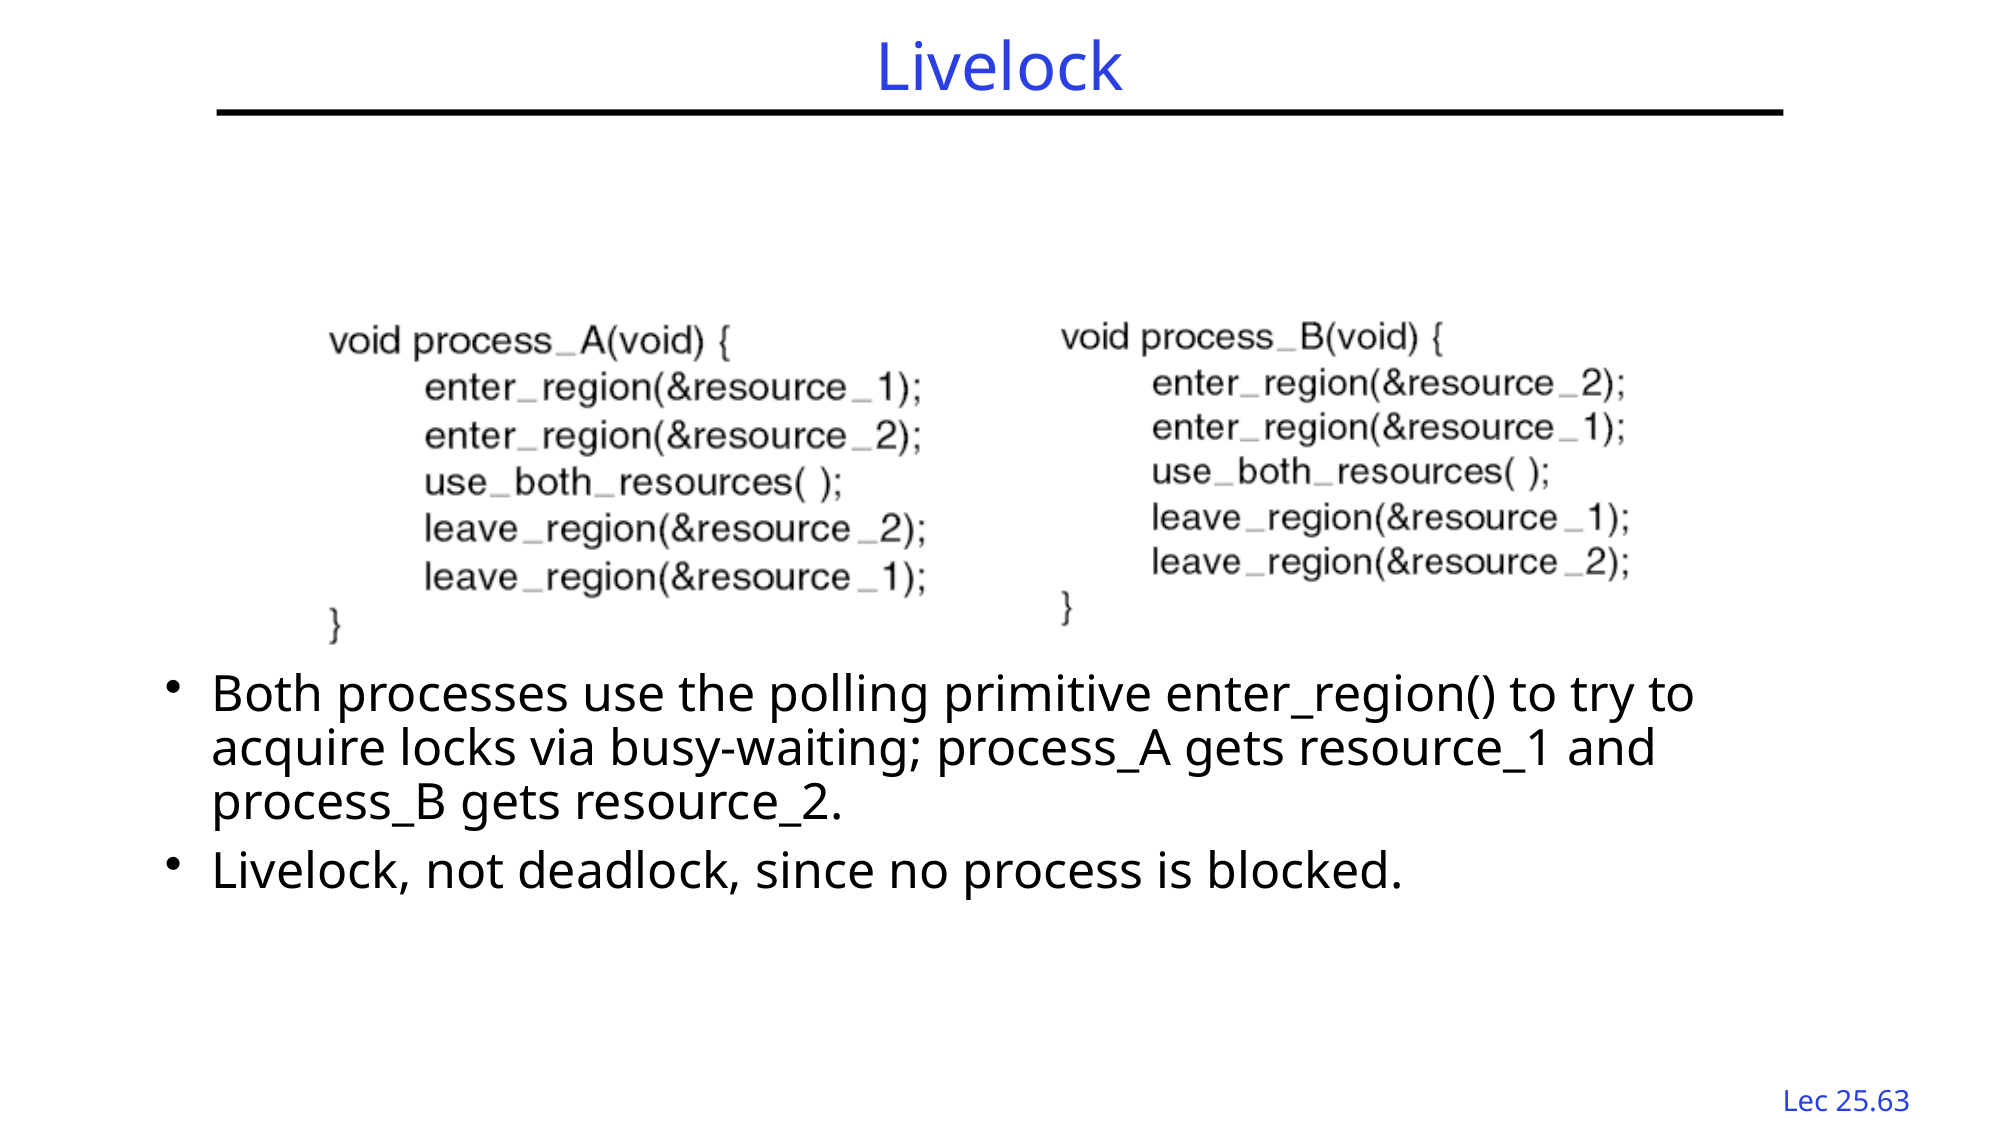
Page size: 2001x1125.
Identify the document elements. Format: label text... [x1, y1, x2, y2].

picture [295, 304, 973, 672]
picture [1012, 300, 1653, 654]
title Livelock [216, 24, 1784, 113]
list Both processes use the polling primitive enter_region() to try to acquire locks via busy-waiting; process_A gets resource_1 and process_B gets resource_2. Livelock, not deadlock, since no process is blocked. [150, 661, 1850, 1034]
